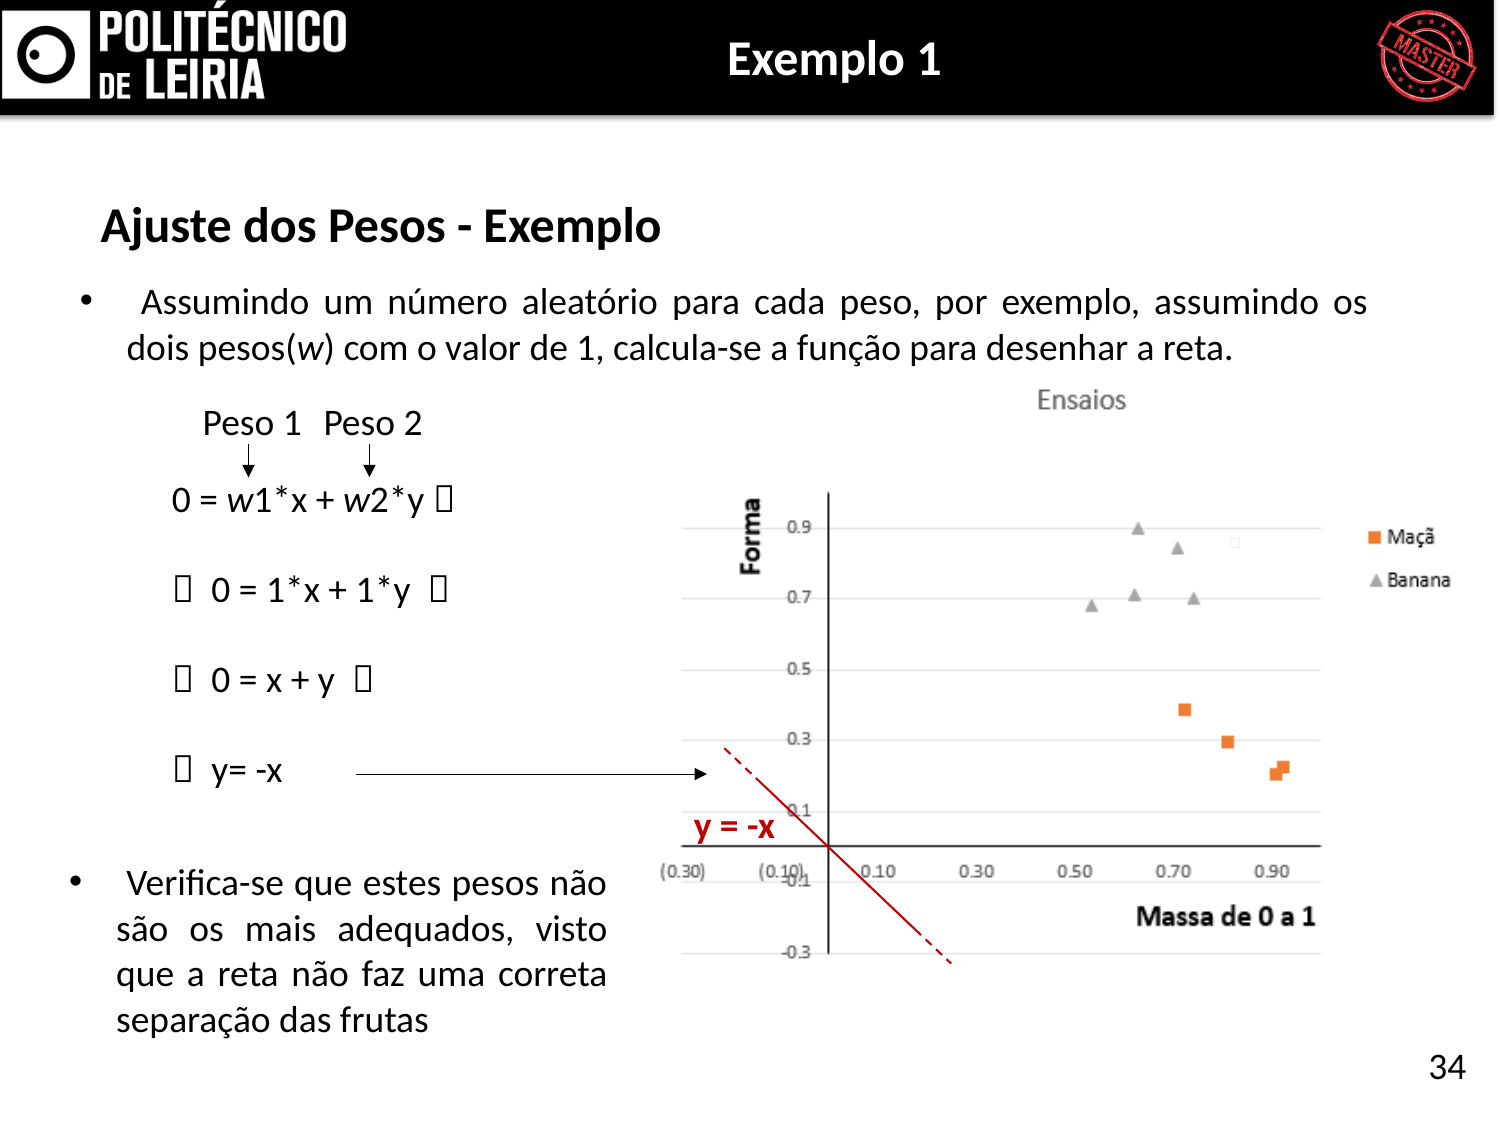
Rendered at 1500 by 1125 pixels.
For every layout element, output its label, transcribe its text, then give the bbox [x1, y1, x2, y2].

text_box 34 [1413, 1034, 1482, 1095]
text_box Peso 2 [308, 390, 440, 451]
picture [604, 388, 1452, 964]
text_box Ajuste dos Pesos - Exemplo [85, 176, 946, 287]
text_box Verifica-se que estes pesos não são os mais adequados, visto que a reta não faz uma correta separação das frutas [54, 841, 623, 1045]
text_box Exemplo 1 [489, 9, 1180, 120]
text_box 0 = w1*x + w2*y   0 = 1*x + 1*y   0 = x + y   y= -x [156, 467, 572, 798]
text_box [724, 748, 761, 783]
picture [0, 0, 1500, 136]
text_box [760, 782, 915, 930]
text_box Peso 1 [187, 390, 308, 451]
text_box Assumindo um número aleatório para cada peso, por exemplo, assumindo os dois pesos(w) com o valor de 1, calcula-se a função para desenhar a reta. [65, 260, 1384, 384]
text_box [914, 929, 952, 964]
